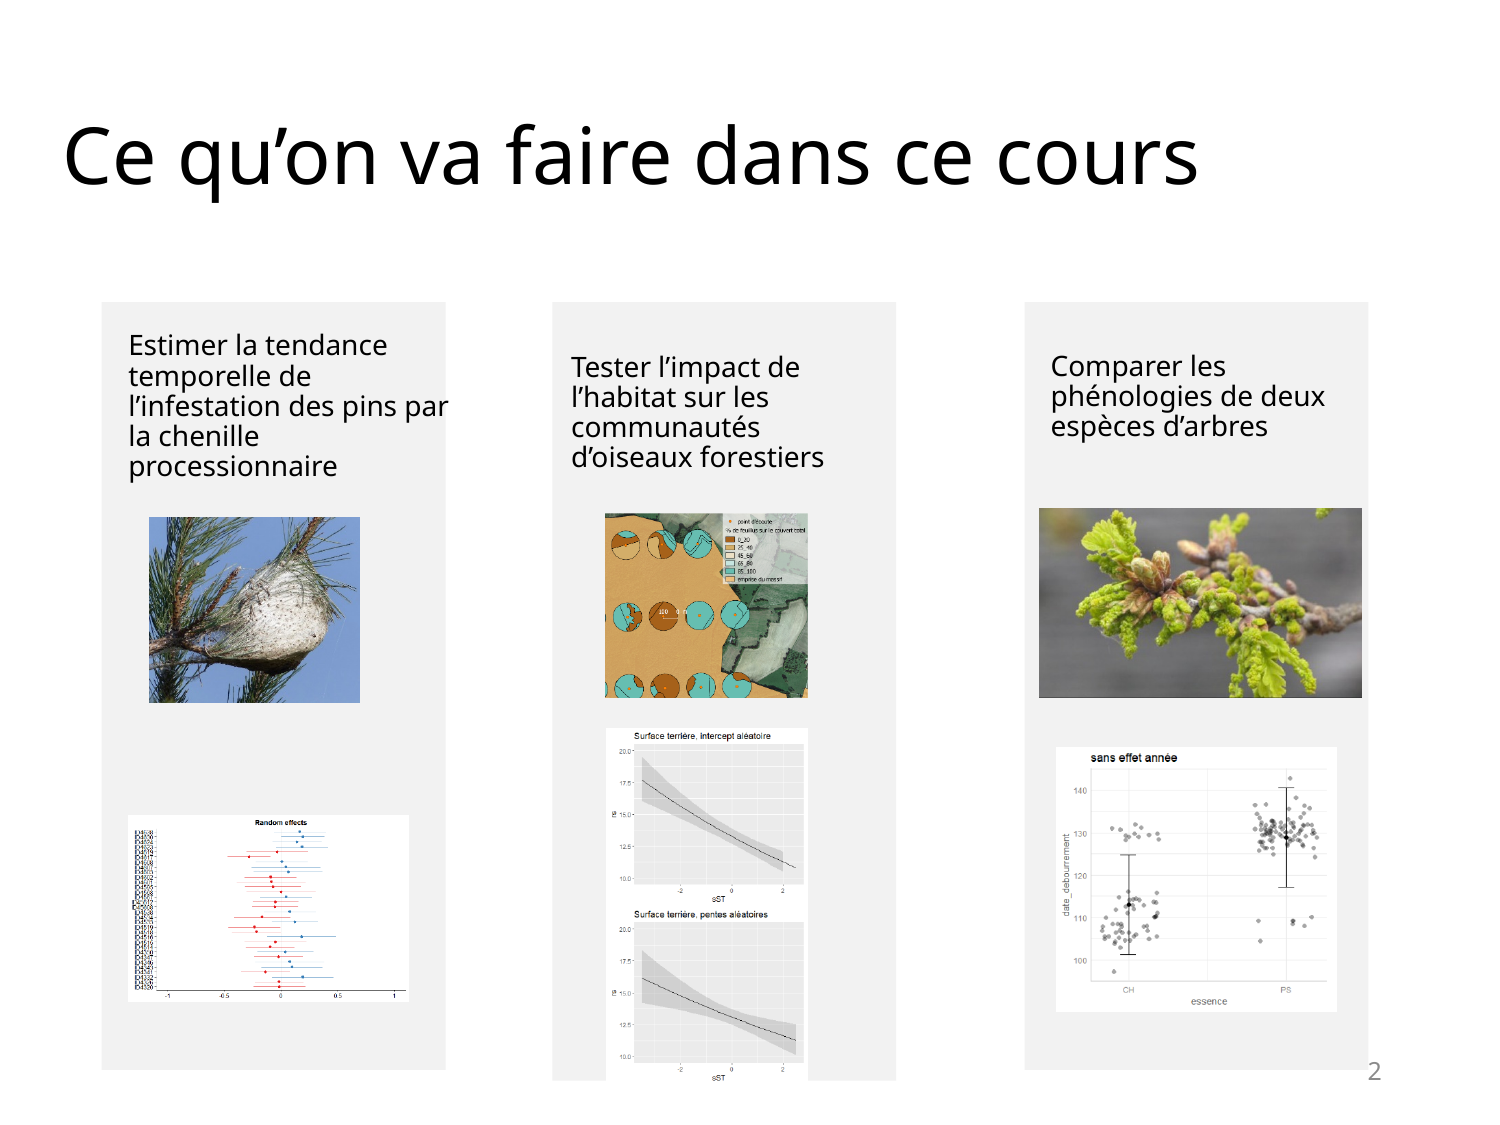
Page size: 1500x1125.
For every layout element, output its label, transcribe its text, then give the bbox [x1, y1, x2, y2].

text_box Comparer les phénologies de deux espèces d’arbres [1039, 346, 1366, 954]
picture [605, 513, 808, 699]
slide_number 2 [1059, 1042, 1397, 1103]
title Ce qu’on va faire dans ce cours [48, 77, 1342, 241]
picture [149, 517, 360, 703]
text_box [1024, 301, 1369, 1071]
text_box [101, 301, 447, 1071]
picture [128, 815, 409, 1002]
text_box Tester l’impact de l’habitat sur les communautés d’oiseaux forestiers [559, 347, 887, 956]
text_box Estimer la tendance temporelle de l’infestation des pins par la chenille processionnaire [117, 326, 465, 934]
picture [606, 728, 808, 1085]
picture [1039, 508, 1362, 699]
text_box [551, 301, 897, 1082]
picture [1056, 747, 1337, 1012]
